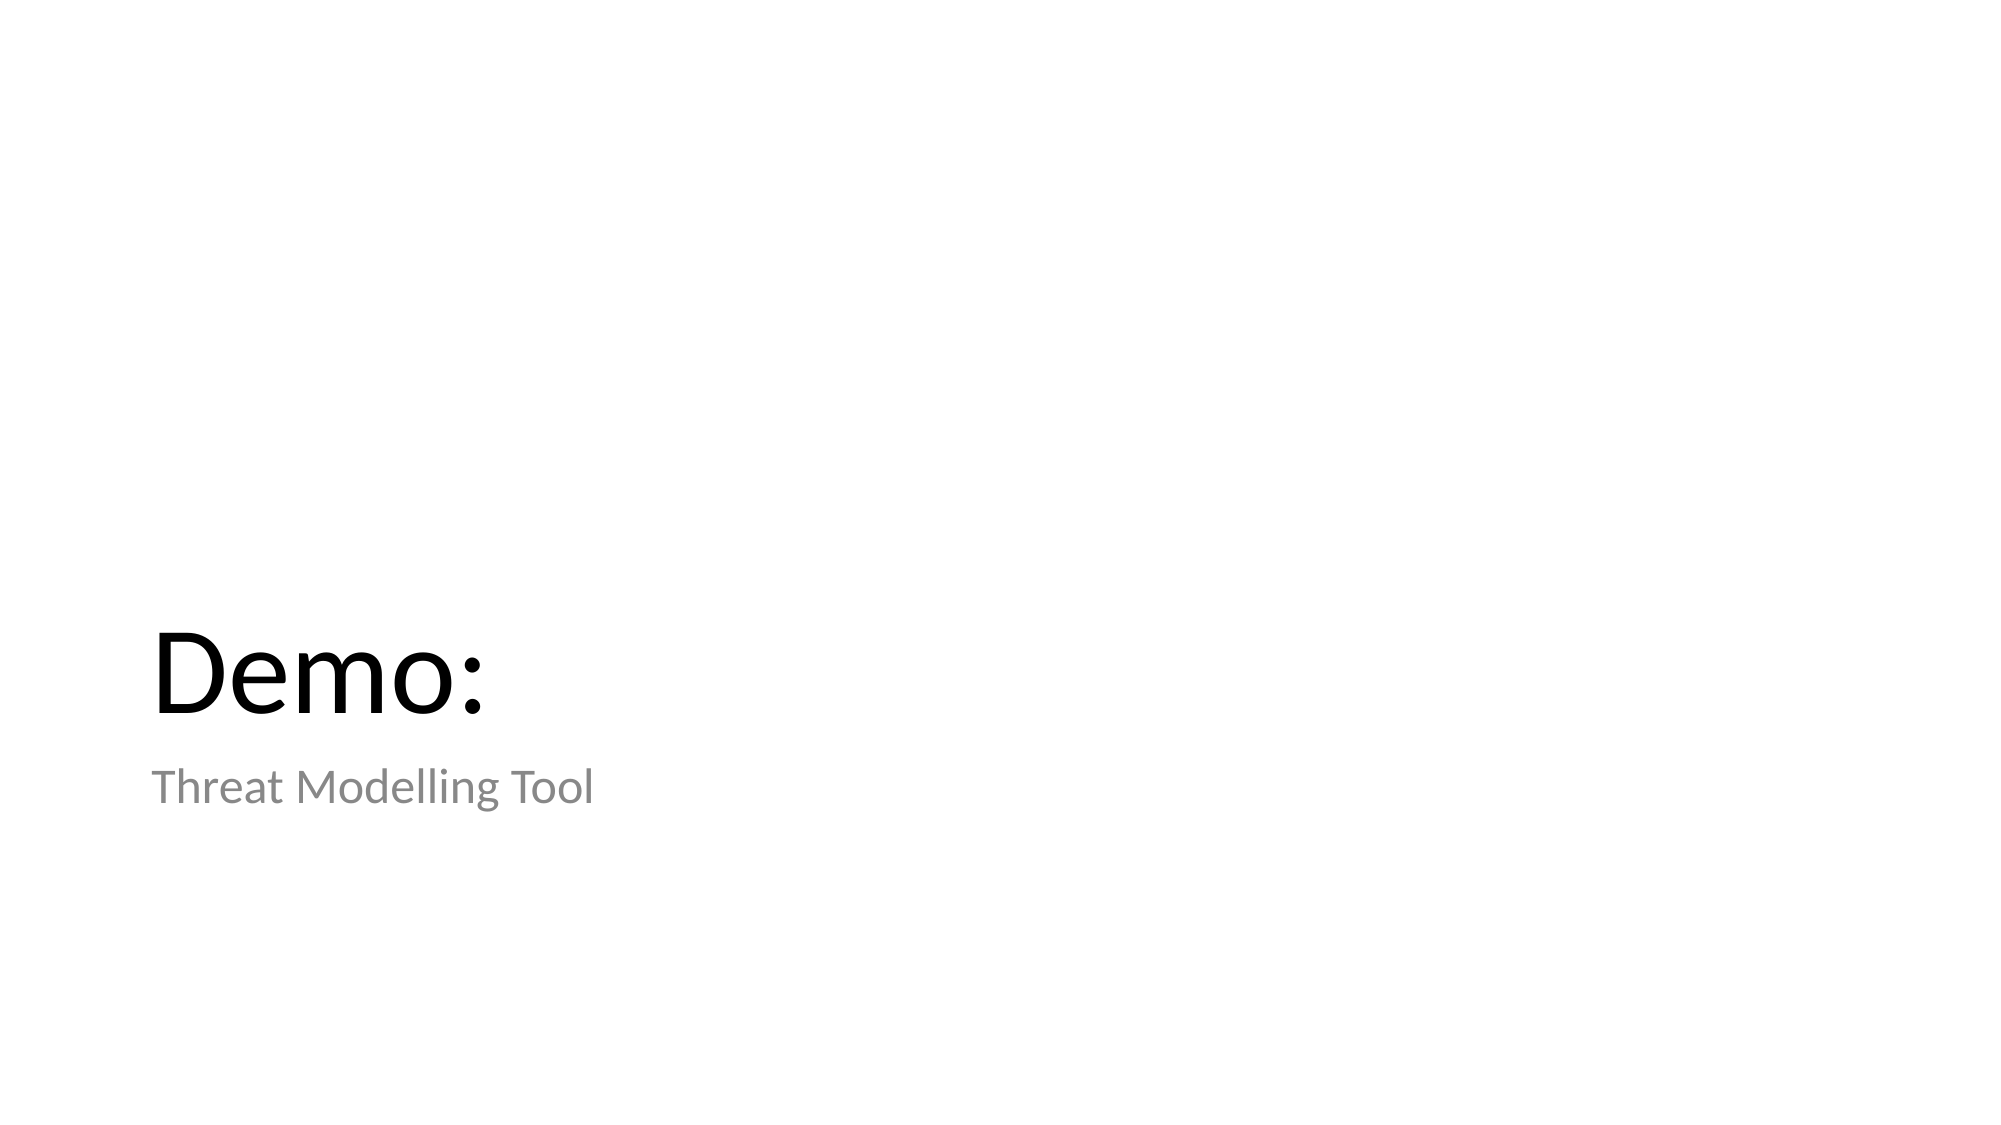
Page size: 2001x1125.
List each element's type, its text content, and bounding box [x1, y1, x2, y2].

list Threat Modelling Tool [136, 752, 1862, 999]
title Demo: [136, 280, 1862, 749]
